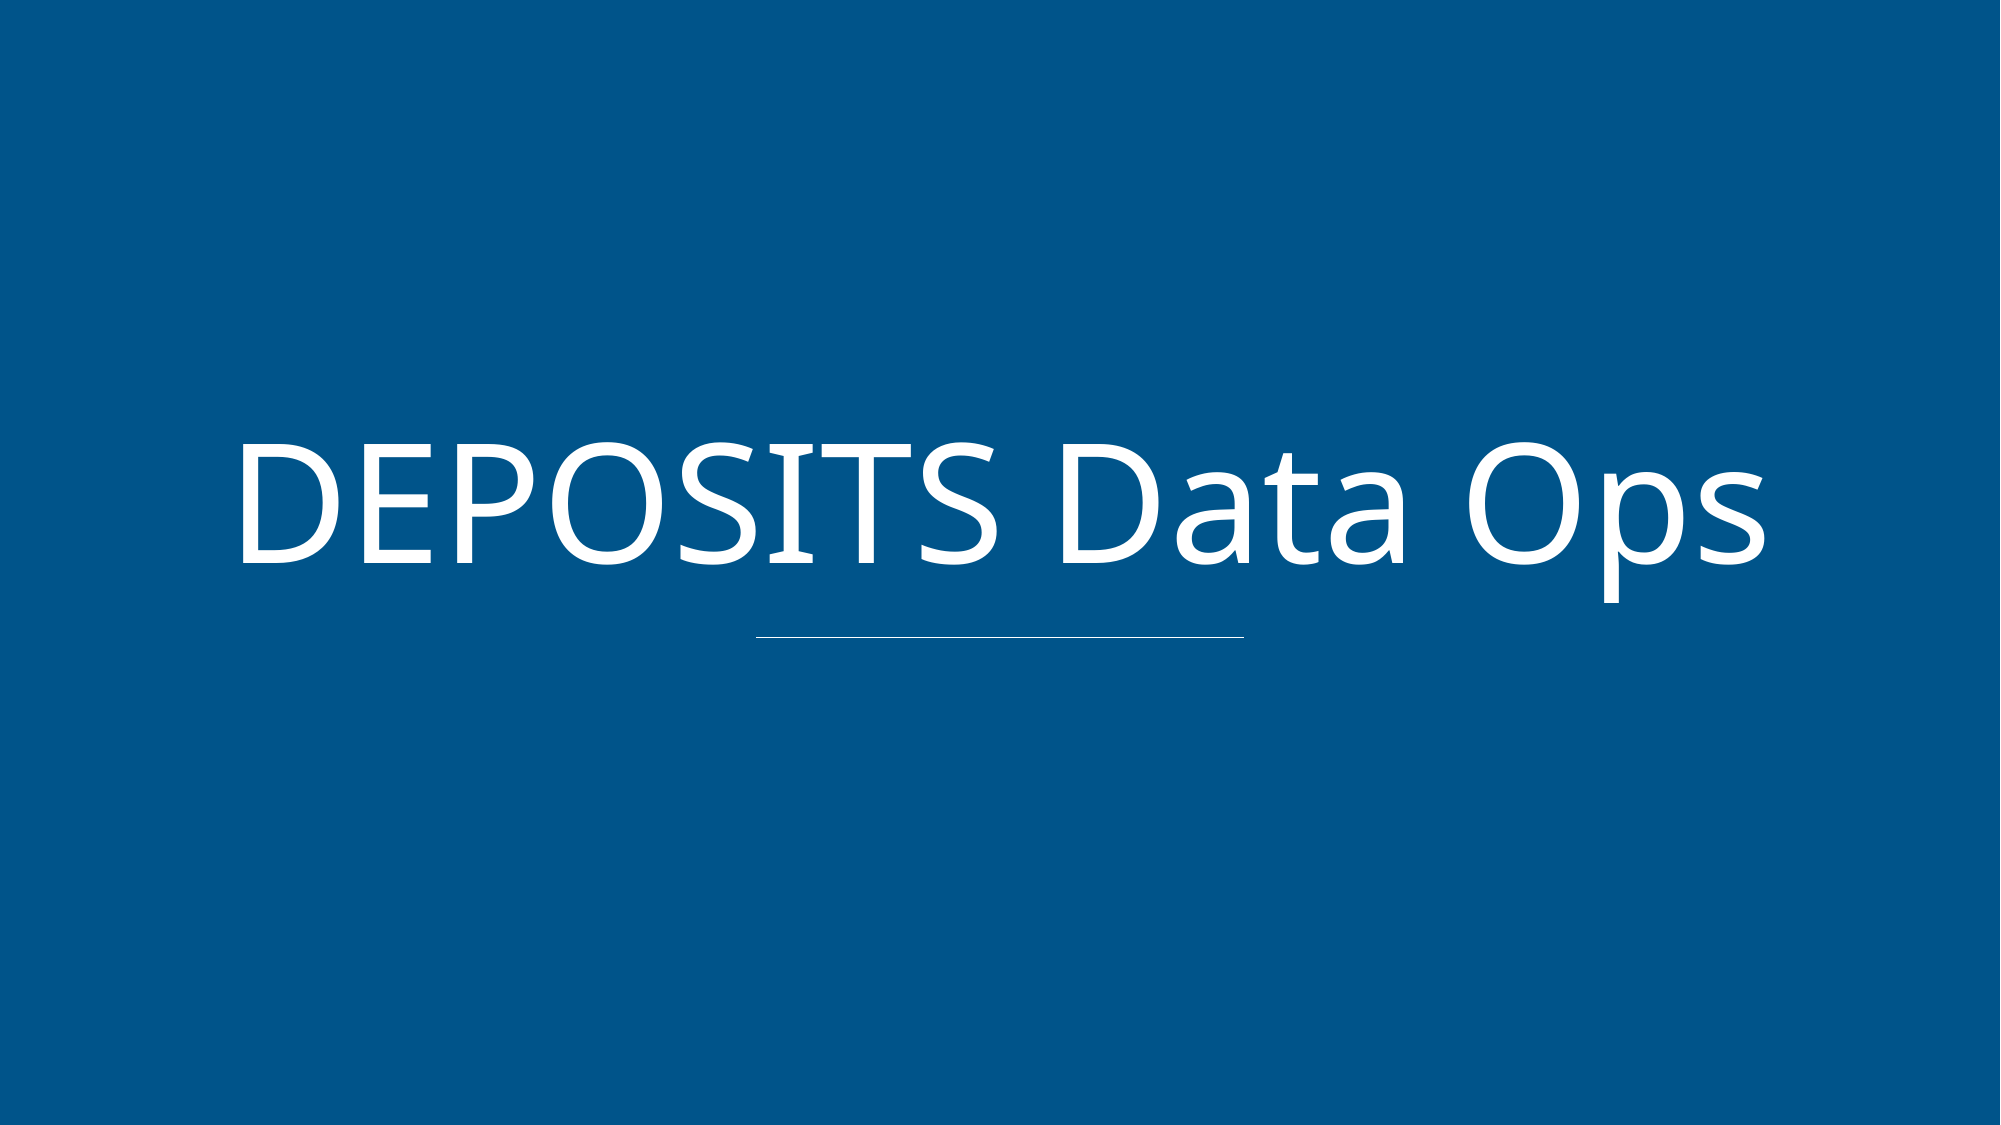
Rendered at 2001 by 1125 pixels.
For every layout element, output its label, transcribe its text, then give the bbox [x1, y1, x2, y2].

list DEPOSITS Data Ops [75, 412, 1925, 563]
